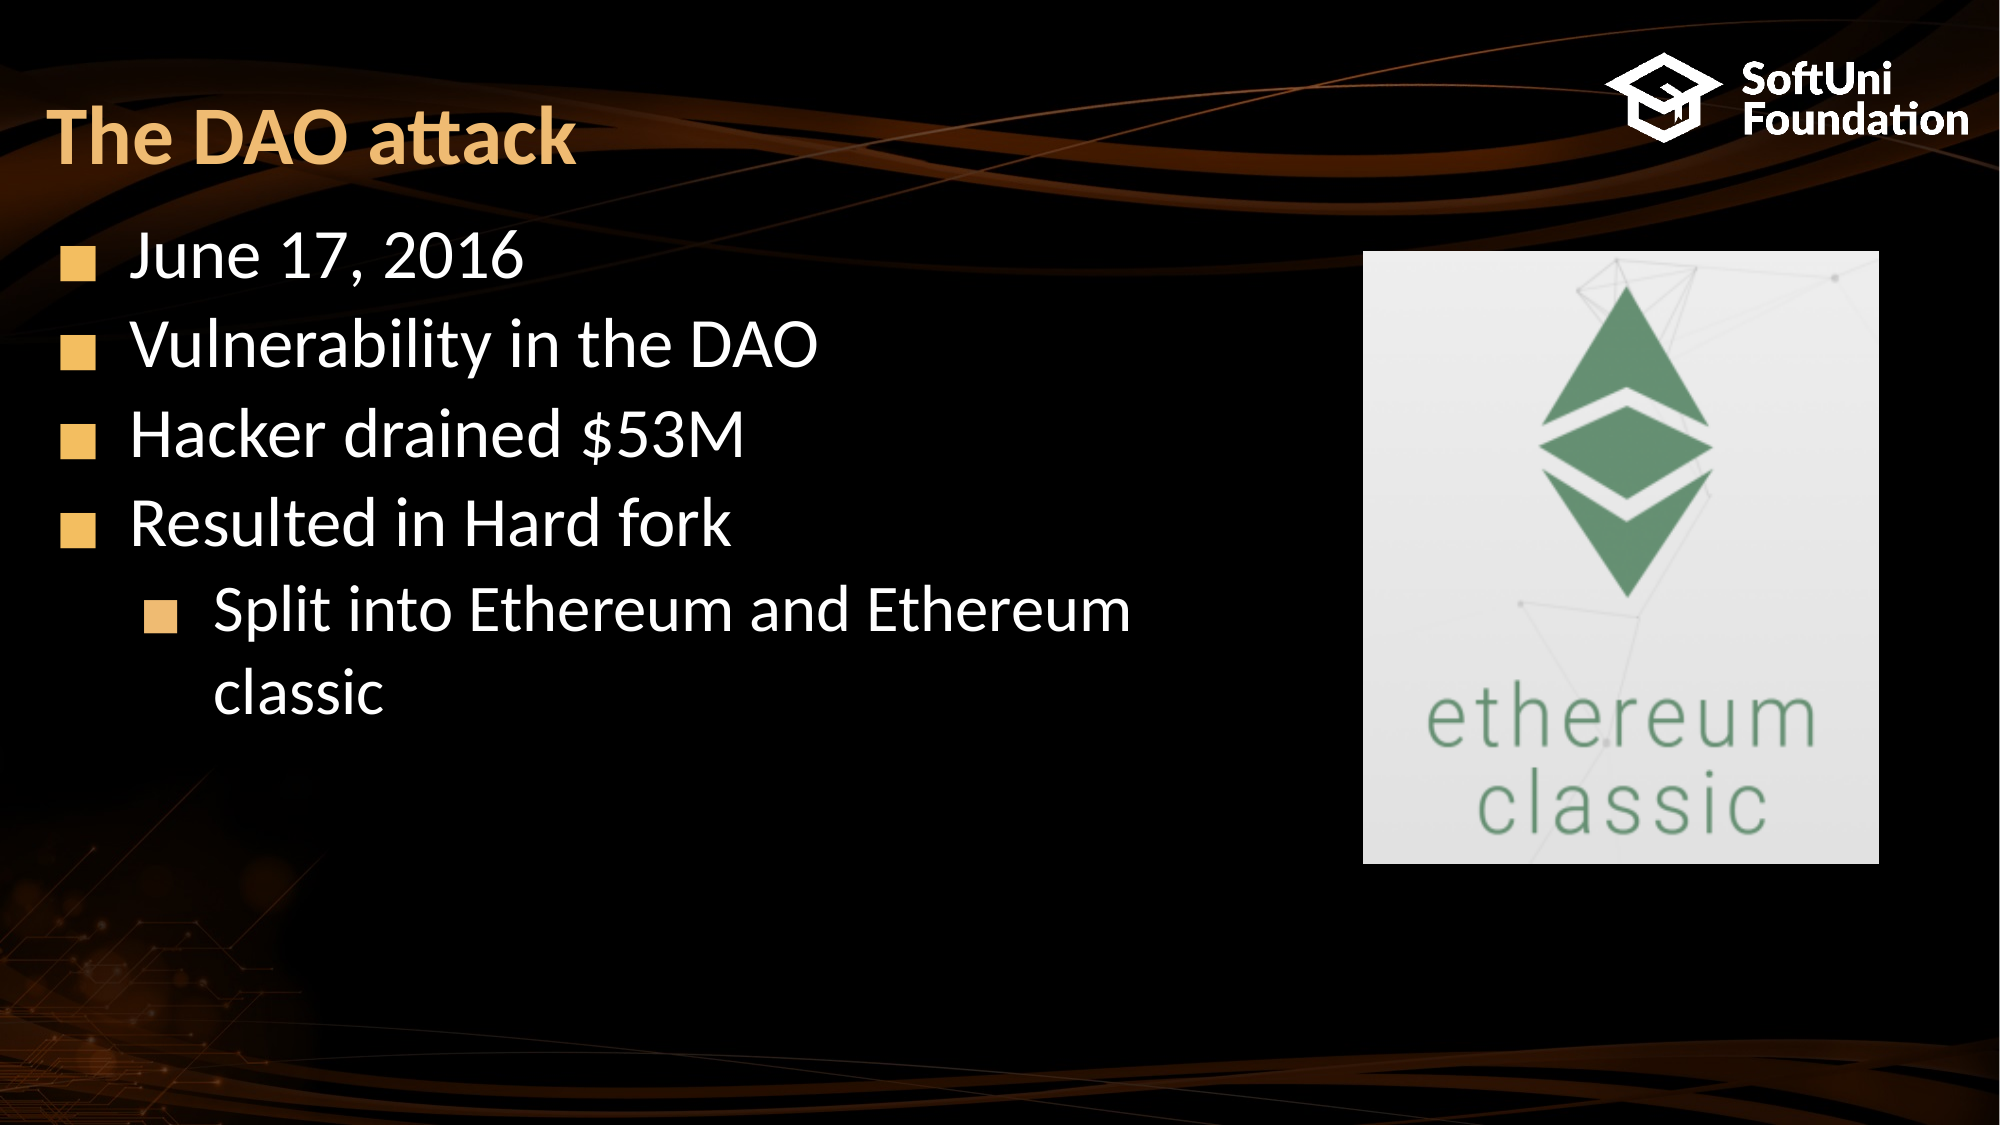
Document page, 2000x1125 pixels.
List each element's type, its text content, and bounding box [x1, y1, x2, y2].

title The DAO attack [30, 6, 1602, 189]
list June 17, 2016 Vulnerability in the DAO Hacker drained $53M Resulted in Hard fork Split into Ethereum and Ethereum classic [31, 189, 1332, 1103]
picture [0, 0, 2000, 1125]
